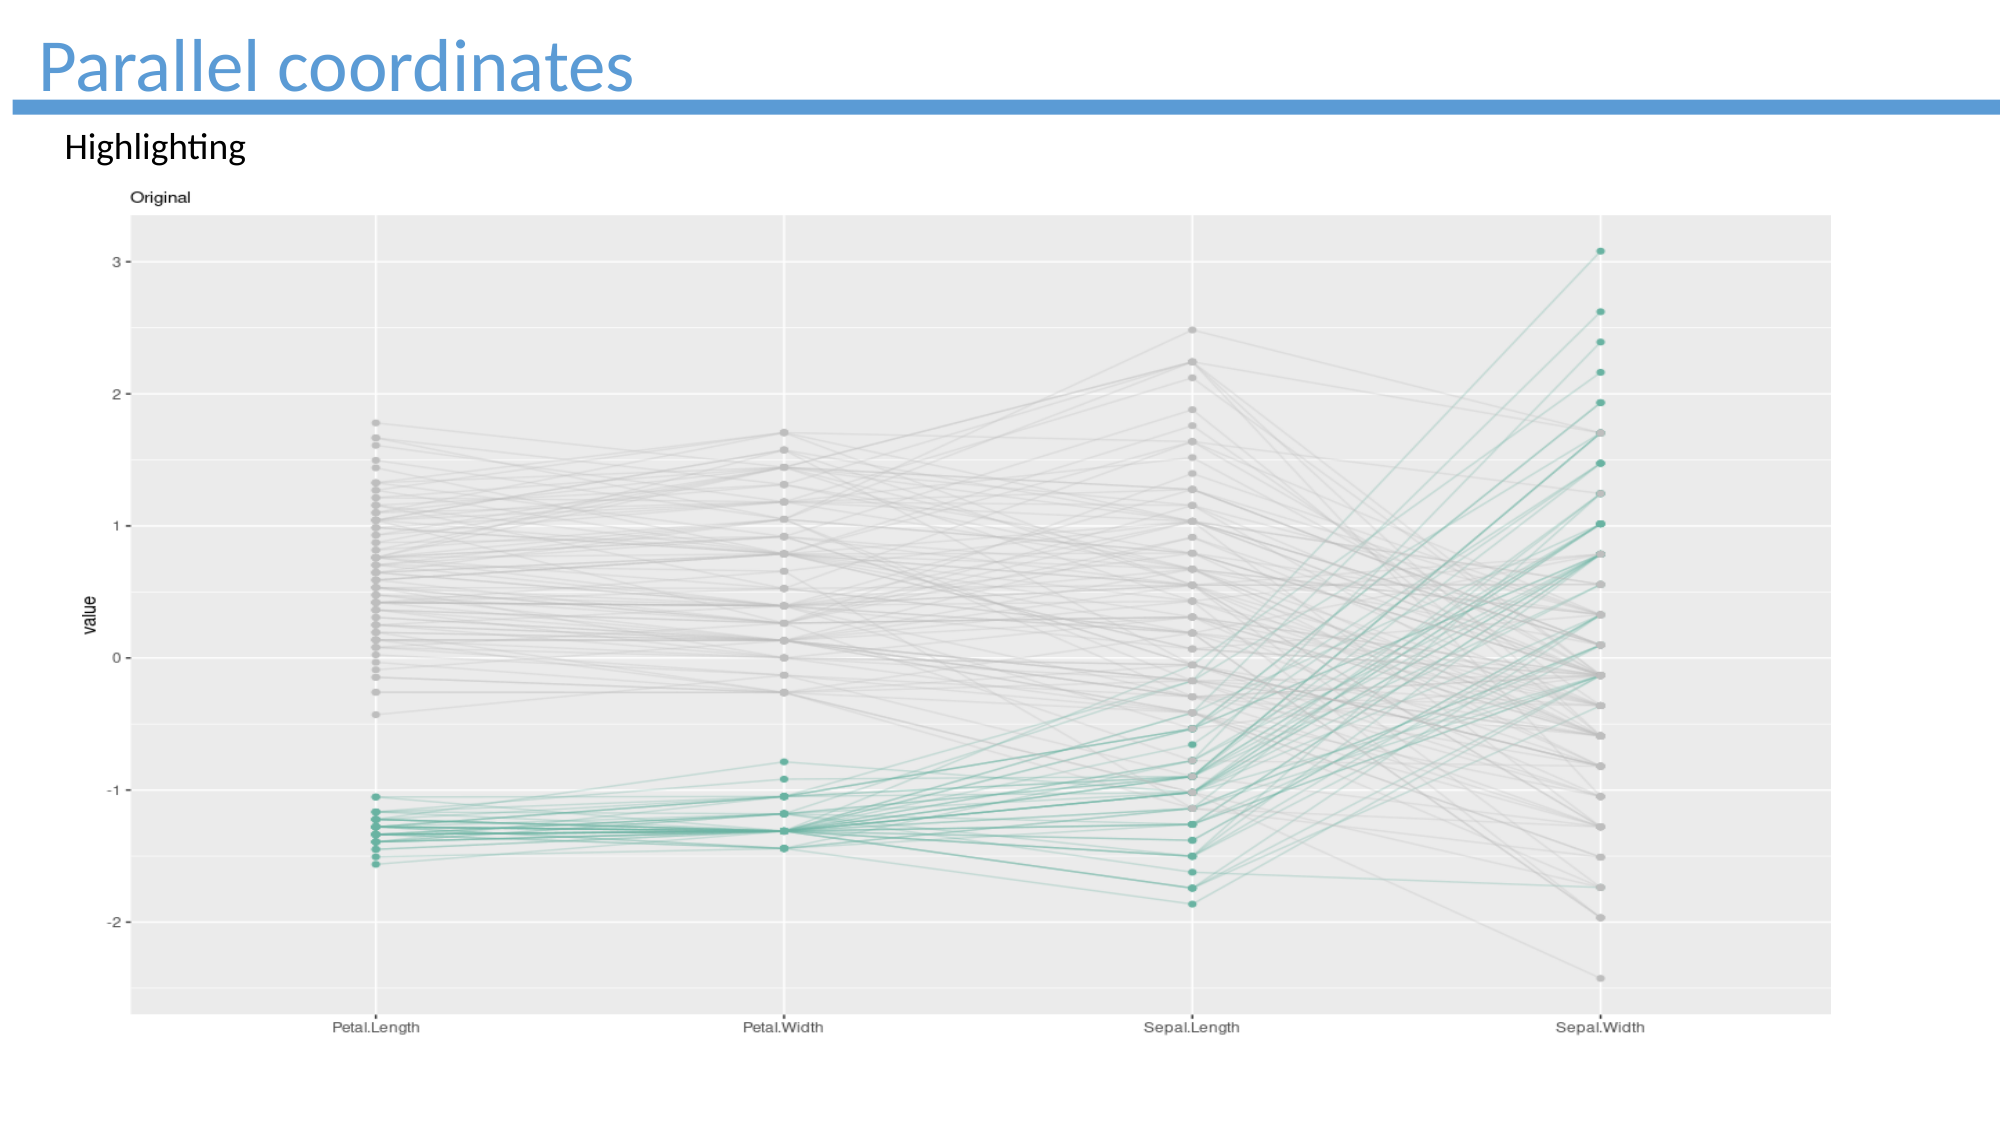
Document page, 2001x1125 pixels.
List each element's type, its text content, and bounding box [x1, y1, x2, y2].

picture [82, 186, 1831, 1055]
text_box Parallel coordinates [23, 8, 1026, 99]
text_box [12, 99, 2000, 115]
text_box Highlighting [49, 115, 307, 175]
